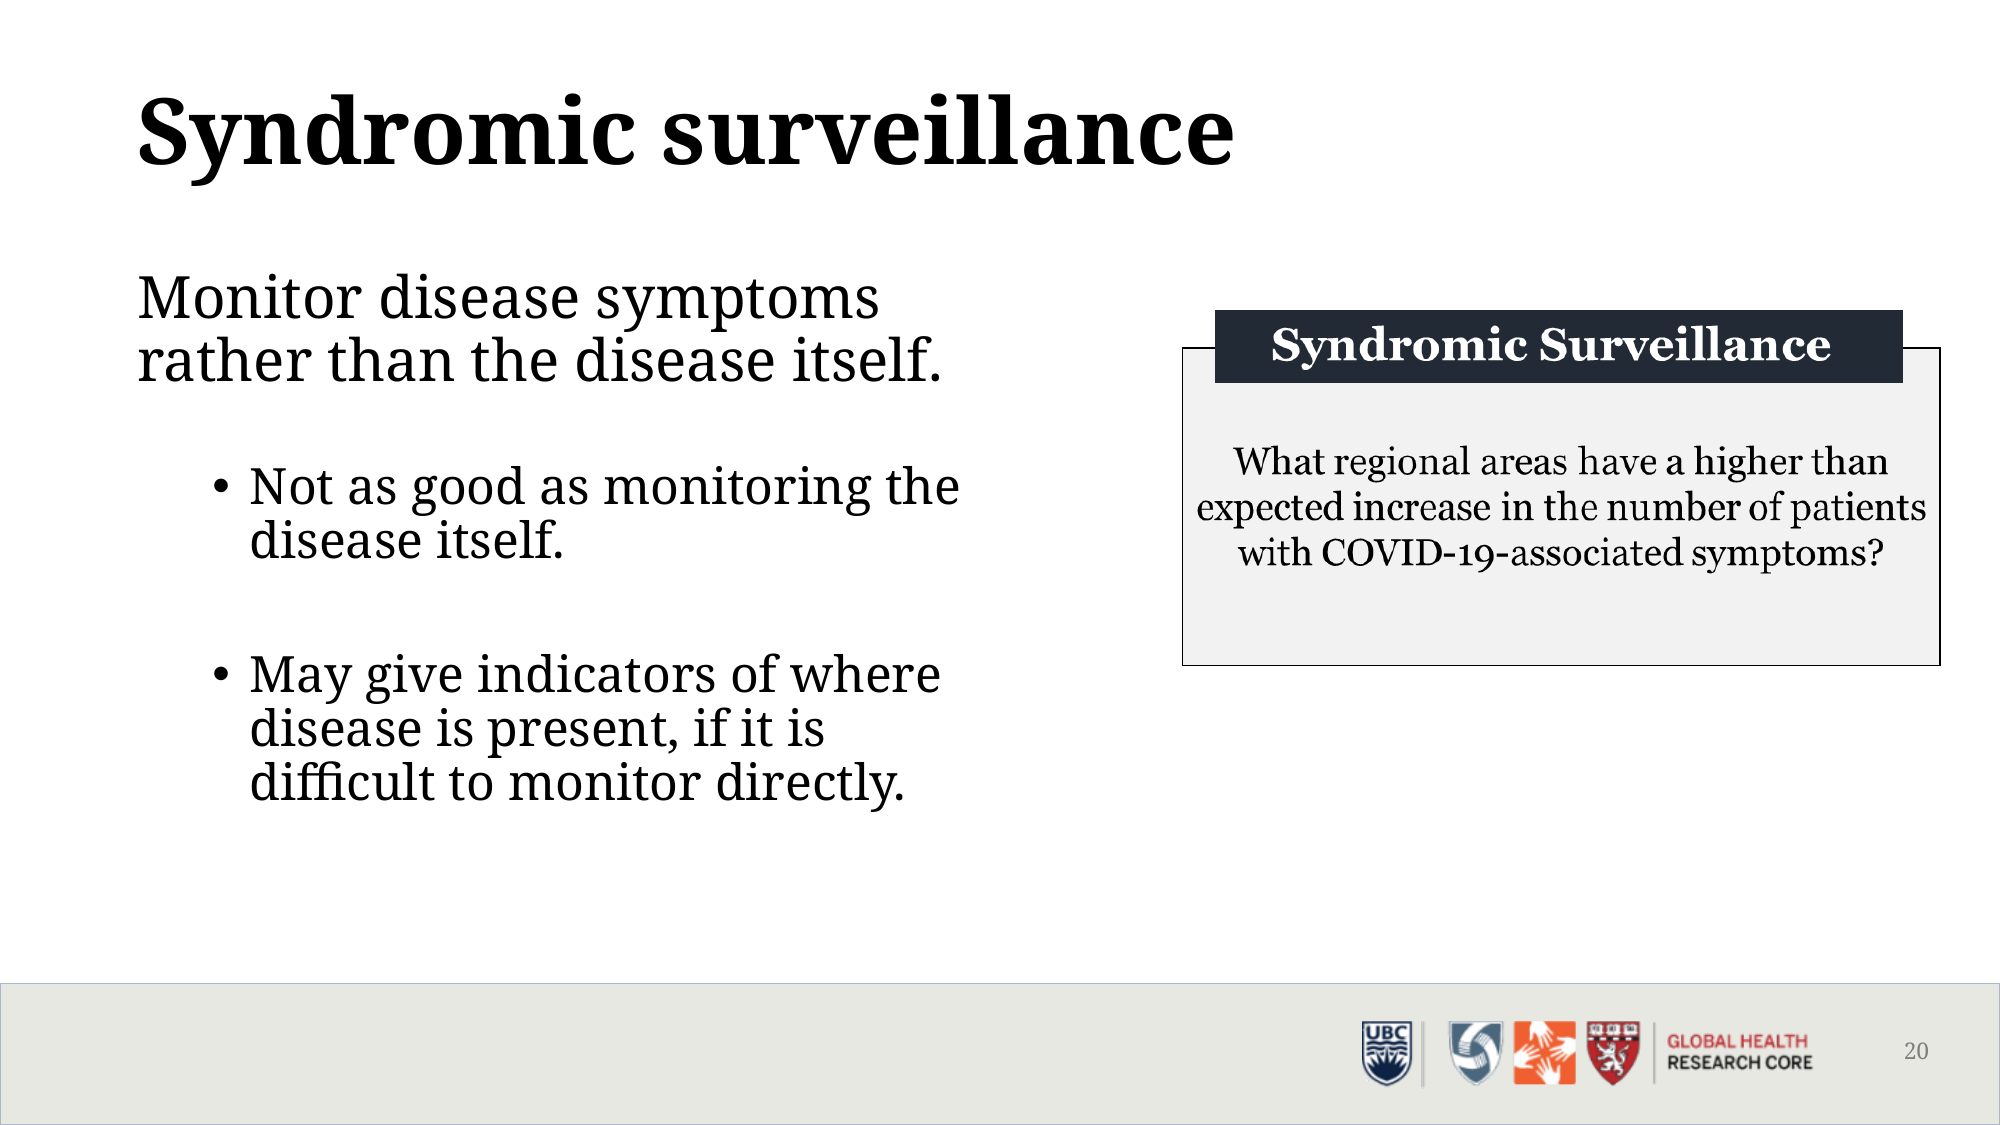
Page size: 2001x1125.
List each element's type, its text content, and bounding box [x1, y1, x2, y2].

title Syndromic surveillance [137, 59, 1863, 192]
picture [1362, 1021, 1859, 1114]
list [1172, 302, 1957, 666]
list Monitor disease symptoms rather than the disease itself. Not as good as monitoring the disease itself. May give indicators of where disease is present, if it is difficult to monitor directly. [137, 260, 988, 975]
